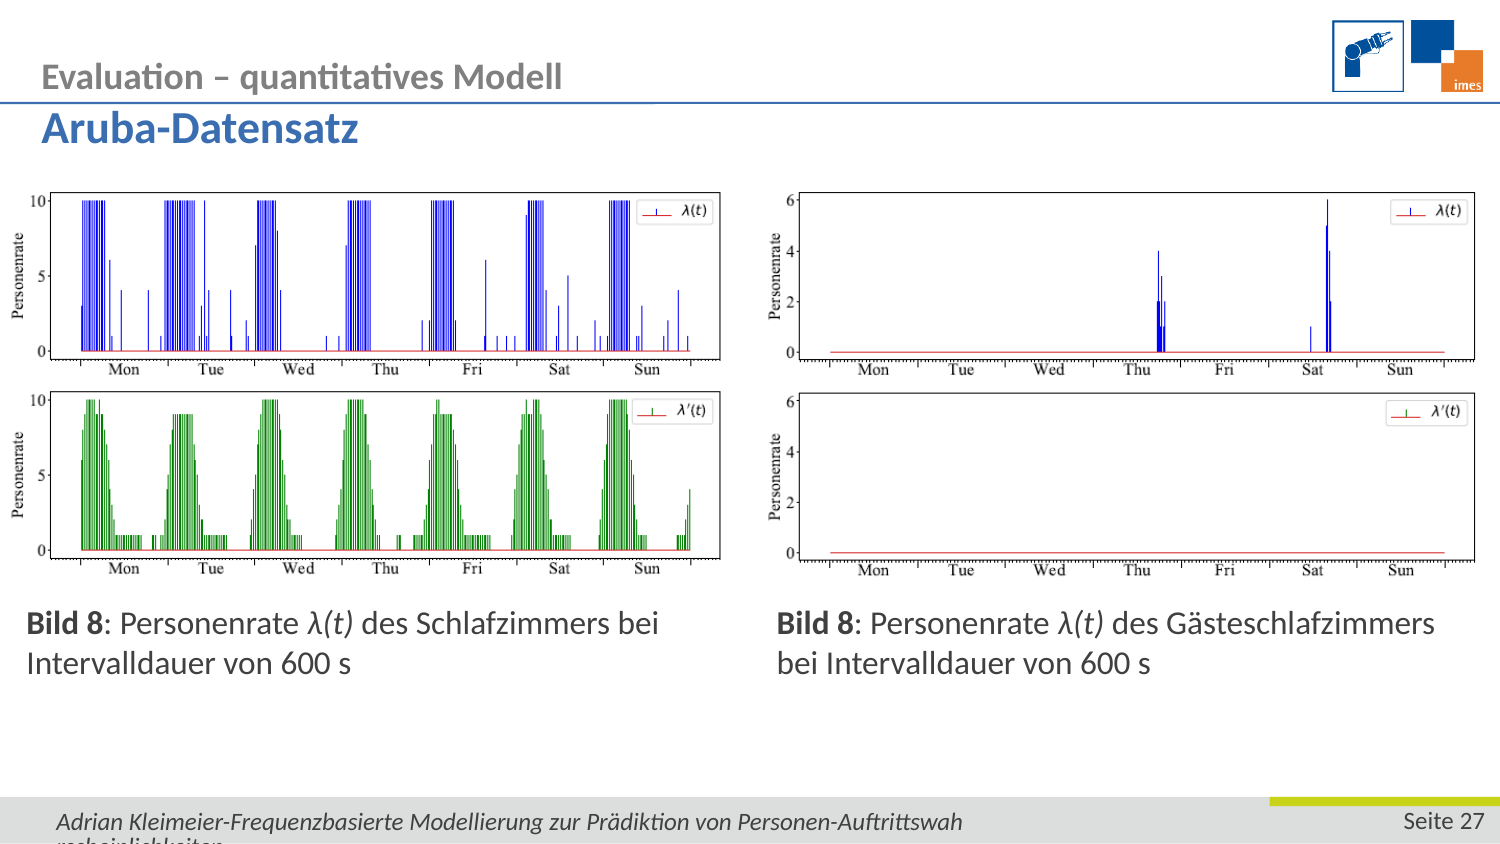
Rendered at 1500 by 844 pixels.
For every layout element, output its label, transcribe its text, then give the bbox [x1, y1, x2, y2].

picture [761, 170, 1494, 589]
title Aruba-Datensatz [41, 103, 1223, 162]
picture [0, 165, 733, 584]
text_box Bild 8: Personenrate λ(t) des Gästeschlafzimmers bei Intervalldauer von 600 s [761, 595, 1472, 689]
footer Adrian Kleimeier-Frequenzbasierte Modellierung zur Prädiktion von Personen-Auftrittswahrscheinlichkeiten [41, 796, 988, 844]
picture [1411, 20, 1483, 92]
list Evaluation – quantitatives Modell [41, 43, 1223, 103]
text_box Bild 8: Personenrate λ(t) des Schlafzimmers bei Intervalldauer von 600 s [11, 593, 721, 689]
picture [1332, 20, 1404, 92]
